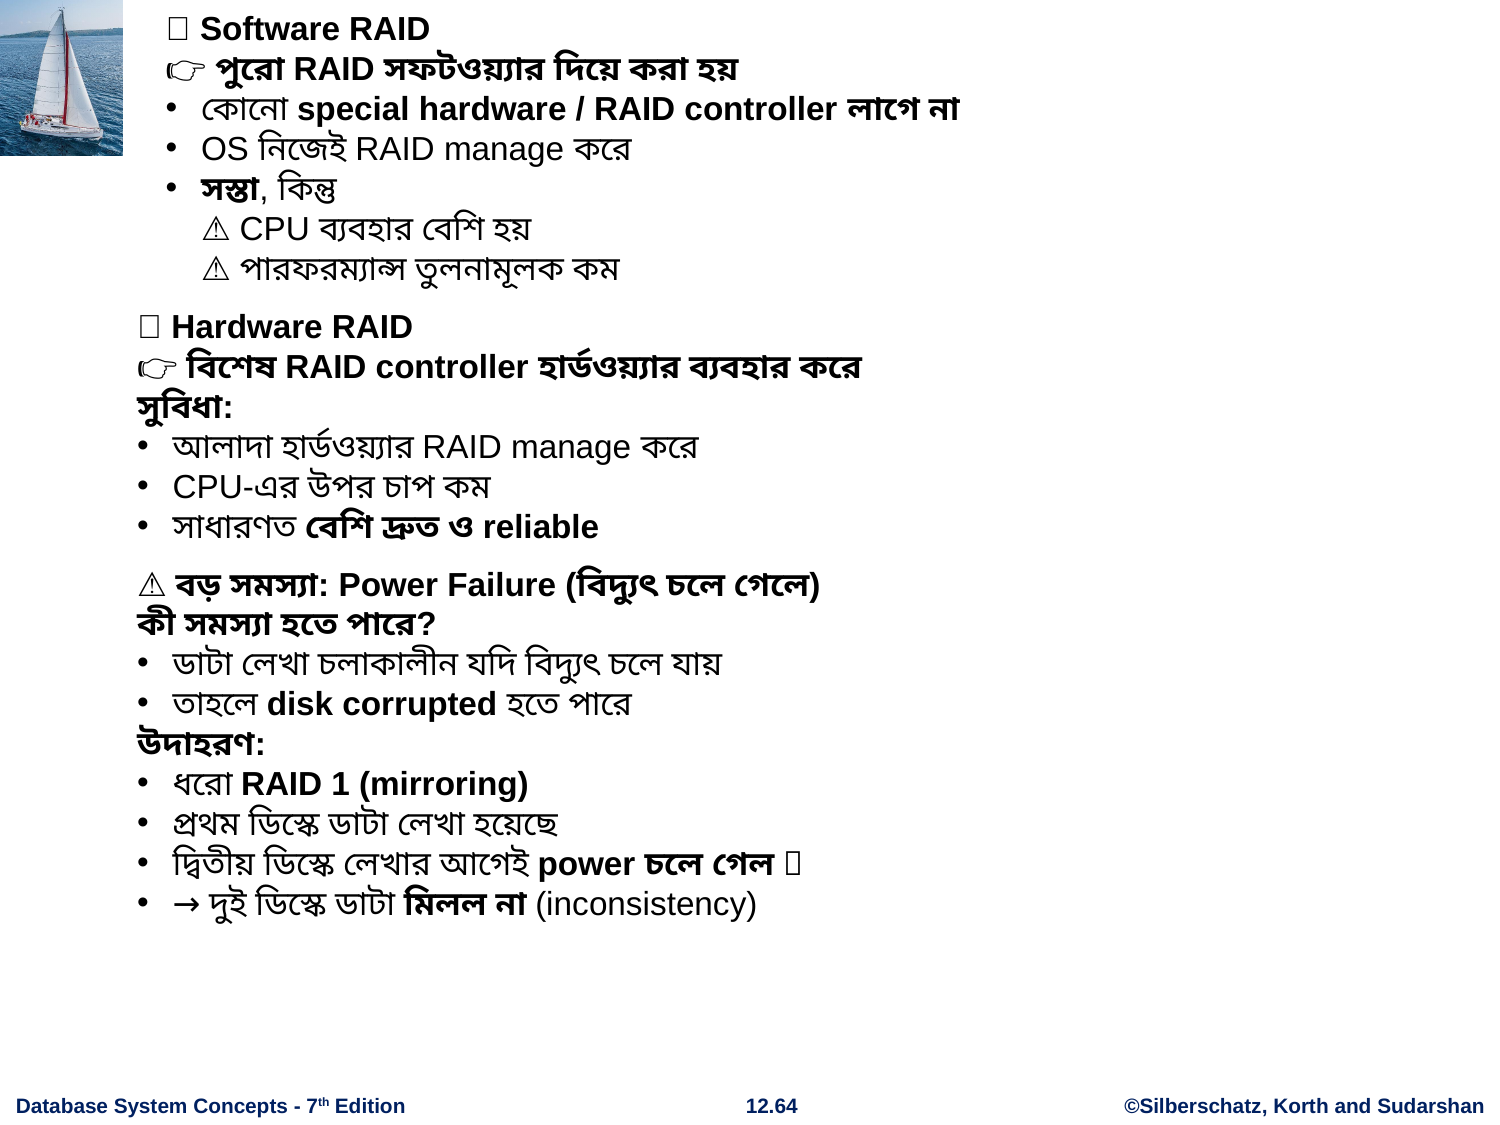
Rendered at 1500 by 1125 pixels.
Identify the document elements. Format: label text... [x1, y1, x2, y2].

text_box ⚠️ বড় সমস্যা: Power Failure (বিদ্যুৎ চলে গেলে) কী সমস্যা হতে পারে? ডাটা লেখা চলাকালীন যদি বিদ্যুৎ চলে যায় তাহলে disk corrupted হতে পারে উদাহরণ: ধরো RAID 1 (mirroring) প্রথম ডিস্কে ডাটা লেখা হয়েছে দ্বিতীয় ডিস্কে লেখার আগেই power চলে গেল 😬 → দুই ডিস্কে ডাটা মিলল না (inconsistency) [122, 555, 1379, 930]
text_box 🔹 Hardware RAID 👉 বিশেষ RAID controller হার্ডওয়্যার ব্যবহার করে সুবিধা: আলাদা হার্ডওয়্যার RAID manage করে CPU-এর উপর চাপ কম সাধারণত বেশি দ্রুত ও reliable [122, 297, 1218, 553]
picture [0, 0, 123, 156]
text_box 🔹 Software RAID 👉 পুরো RAID সফটওয়্যার দিয়ে করা হয় কোনো special hardware / RAID controller লাগে না OS নিজেই RAID manage করে সস্তা, কিন্তু ⚠️ CPU ব্যবহার বেশি হয় ⚠️ পারফরম্যান্স তুলনামূলক কম [150, 0, 1462, 295]
